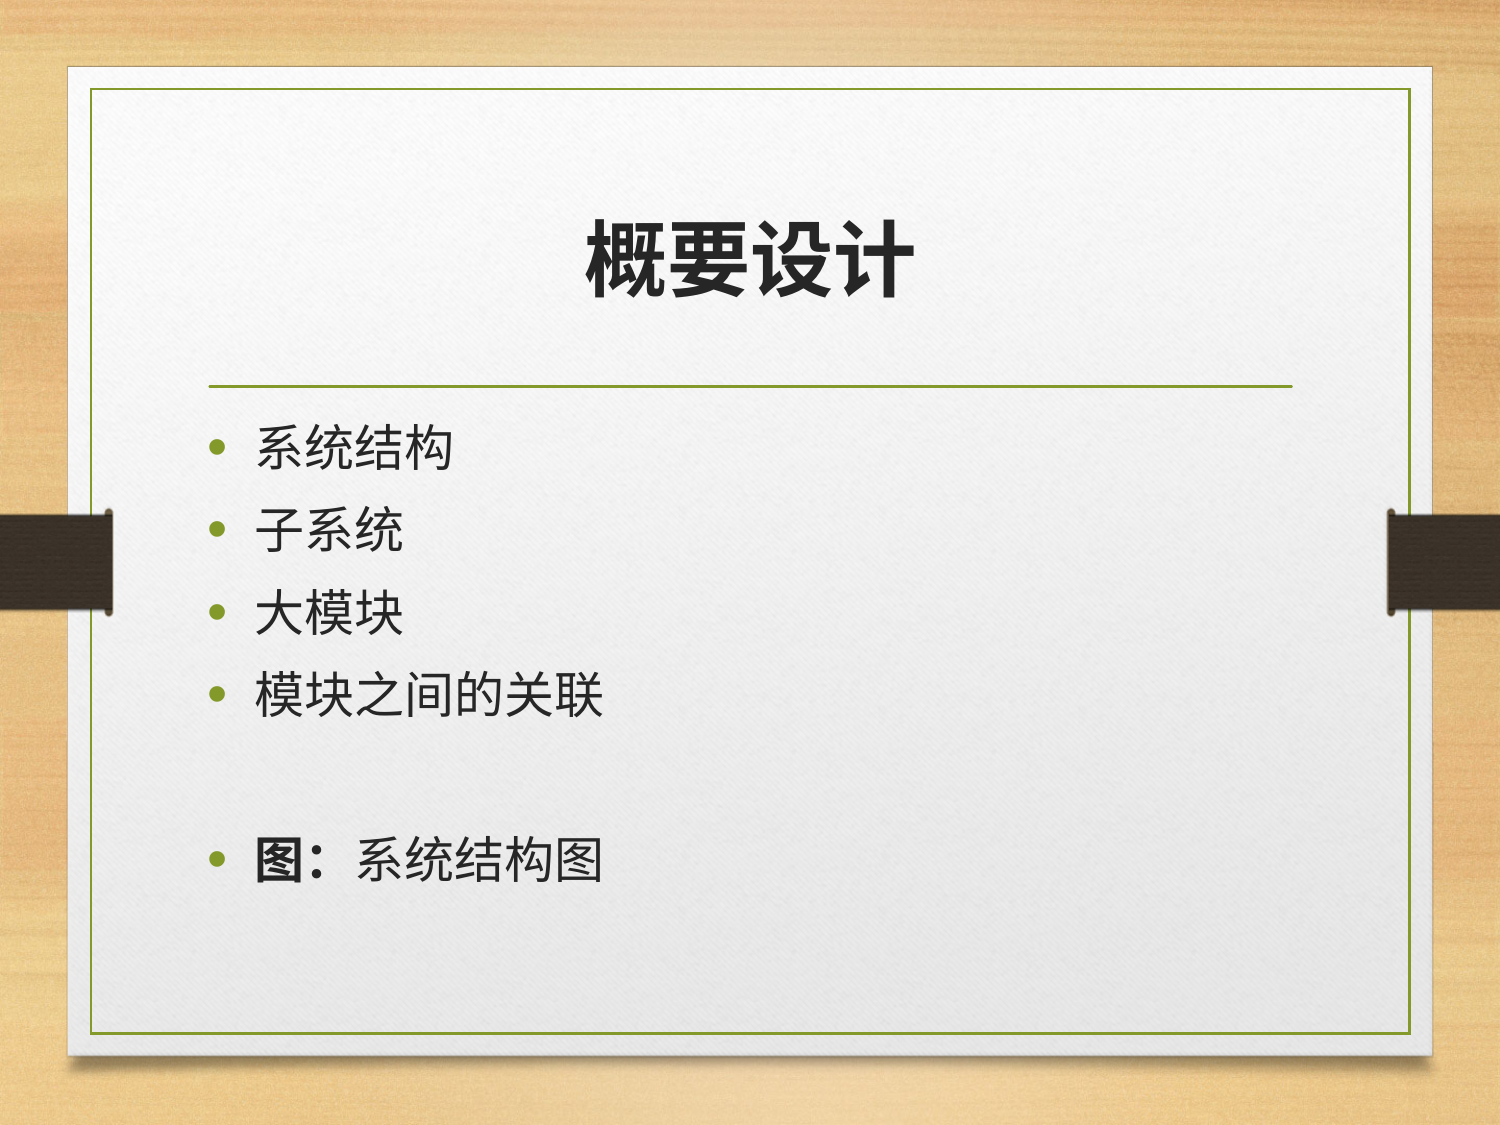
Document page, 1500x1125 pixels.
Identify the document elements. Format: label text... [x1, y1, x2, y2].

title 概要设计 [192, 150, 1309, 364]
picture [0, 0, 1500, 1125]
list 系统结构 子系统 大模块 模块之间的关联 图：系统结构图 [192, 408, 1309, 974]
